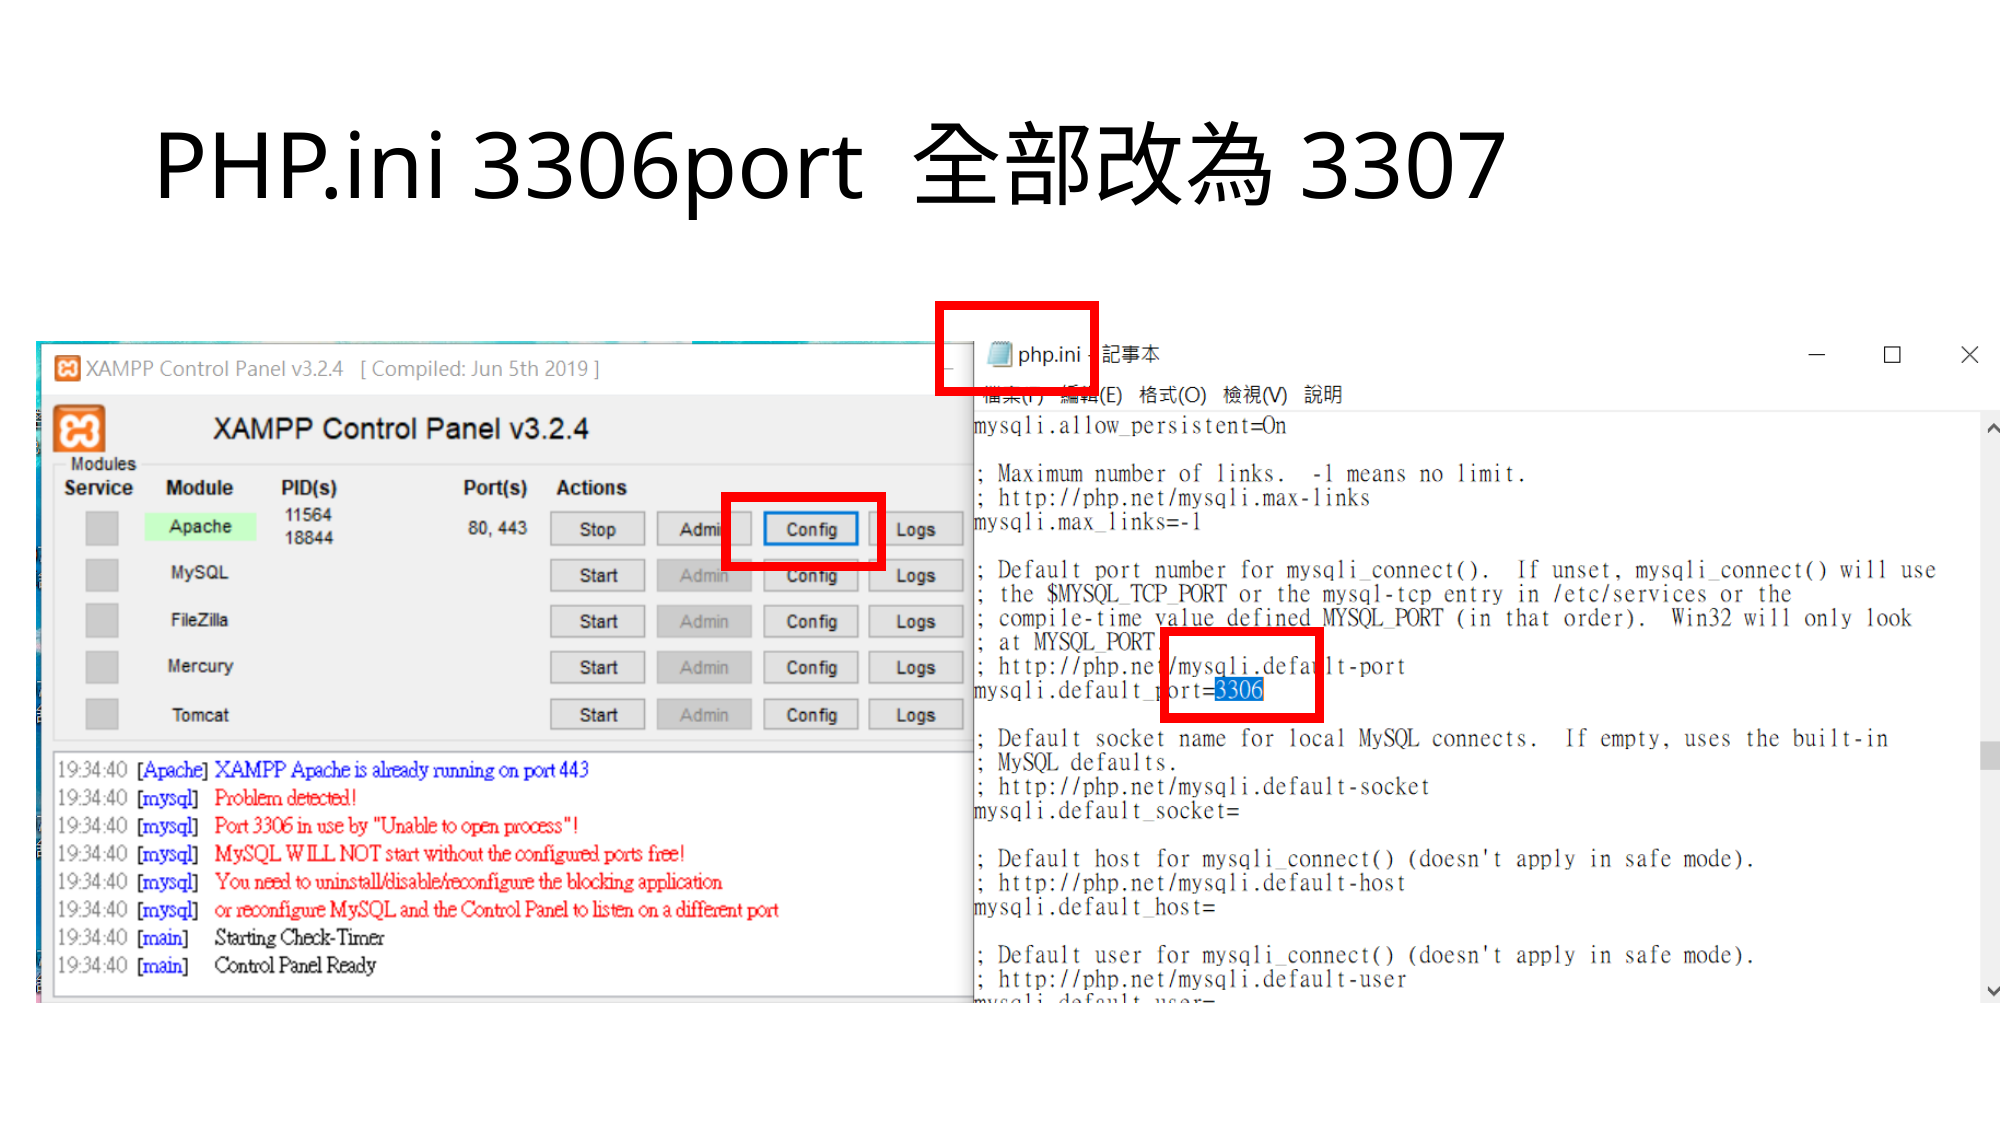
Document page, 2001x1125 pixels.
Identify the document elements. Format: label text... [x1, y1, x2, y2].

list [36, 341, 2000, 1004]
text_box [939, 304, 1096, 341]
title PHP.ini 3306port 全部改為3307 [137, 59, 1863, 278]
